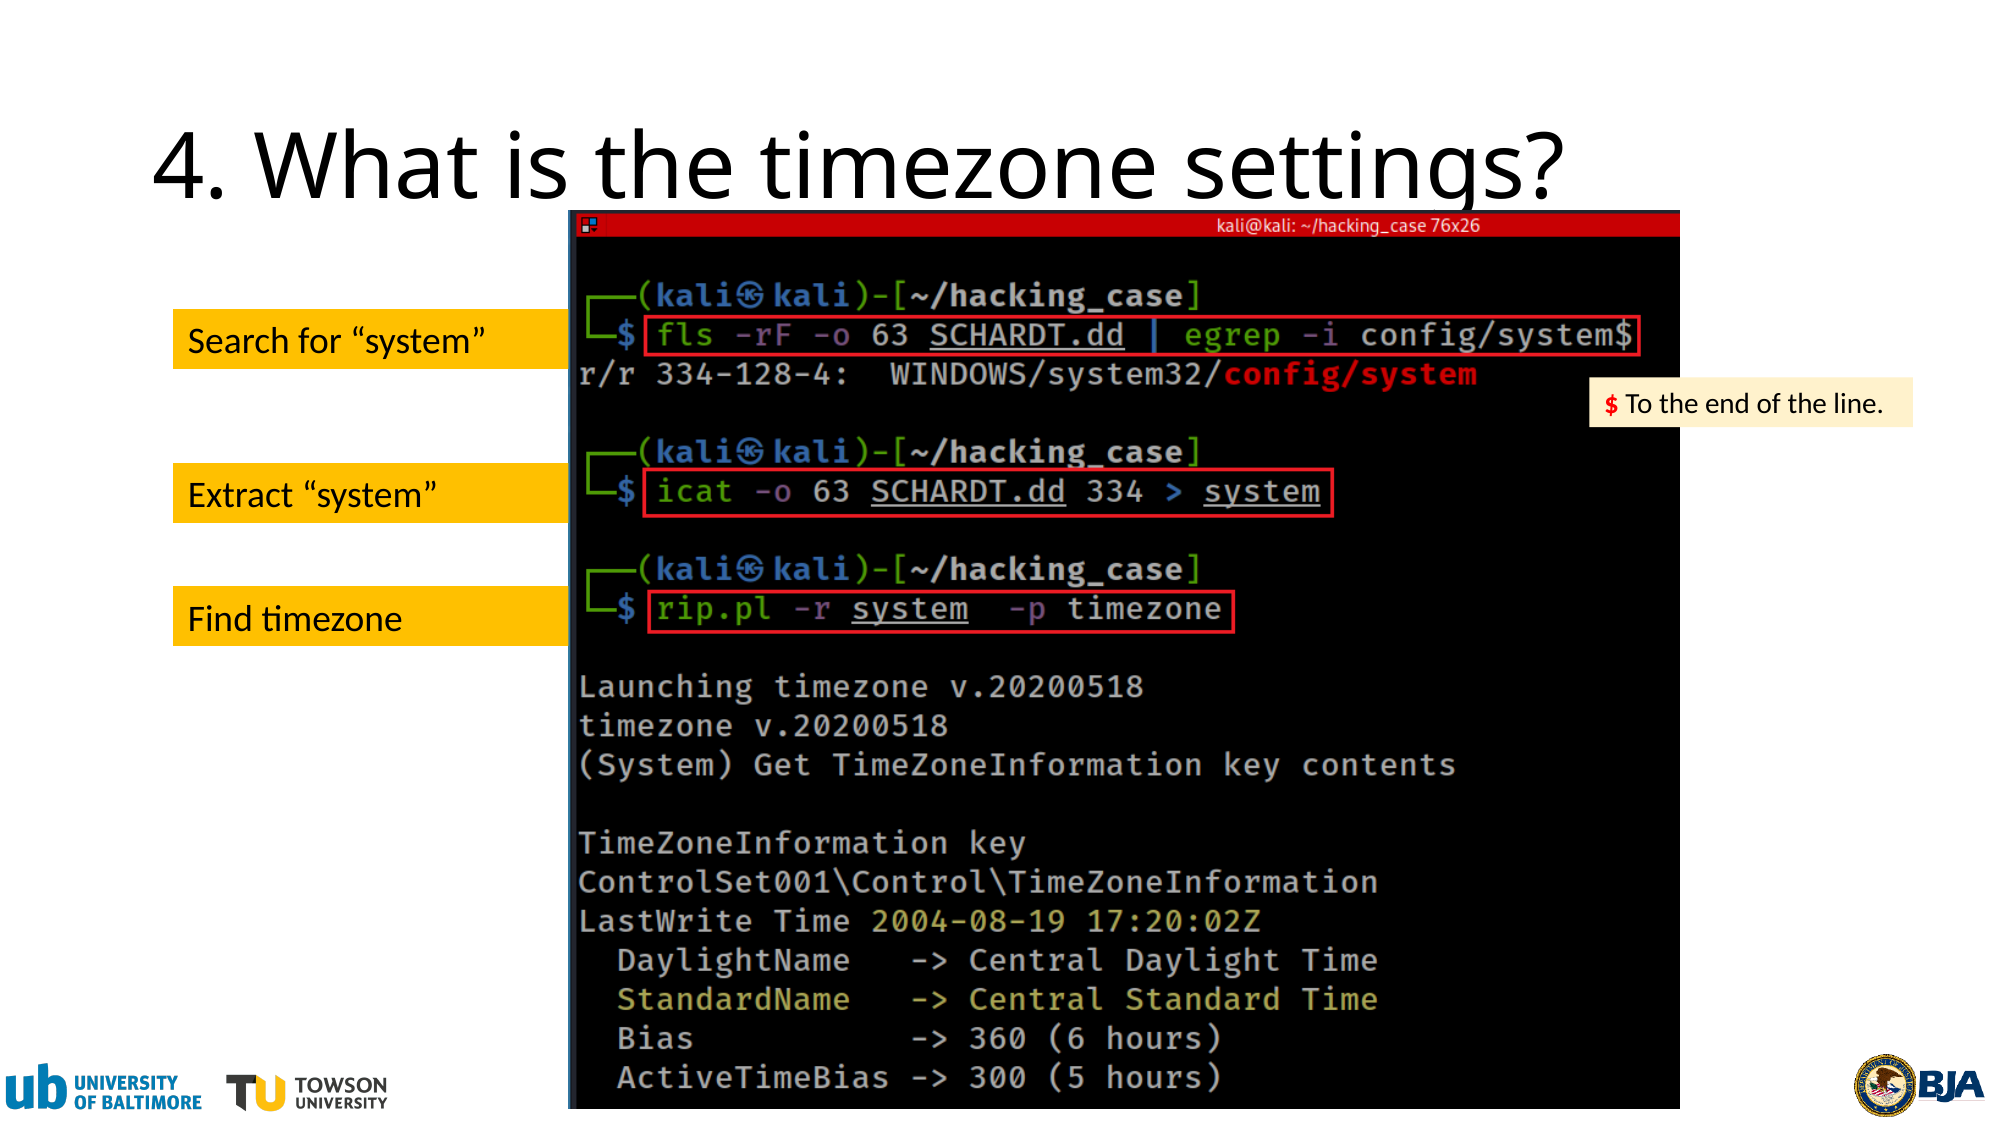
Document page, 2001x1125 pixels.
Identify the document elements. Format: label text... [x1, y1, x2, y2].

text_box Search for “system” [173, 309, 568, 369]
picture [1854, 1054, 1986, 1117]
picture [568, 210, 1680, 1109]
text_box Extract “system” [173, 463, 568, 523]
text_box $ To the end of the line. [1680, 377, 1913, 428]
picture [0, 1031, 407, 1125]
text_box Find timezone [173, 586, 568, 646]
title 4. What is the timezone settings? [137, 59, 1863, 278]
